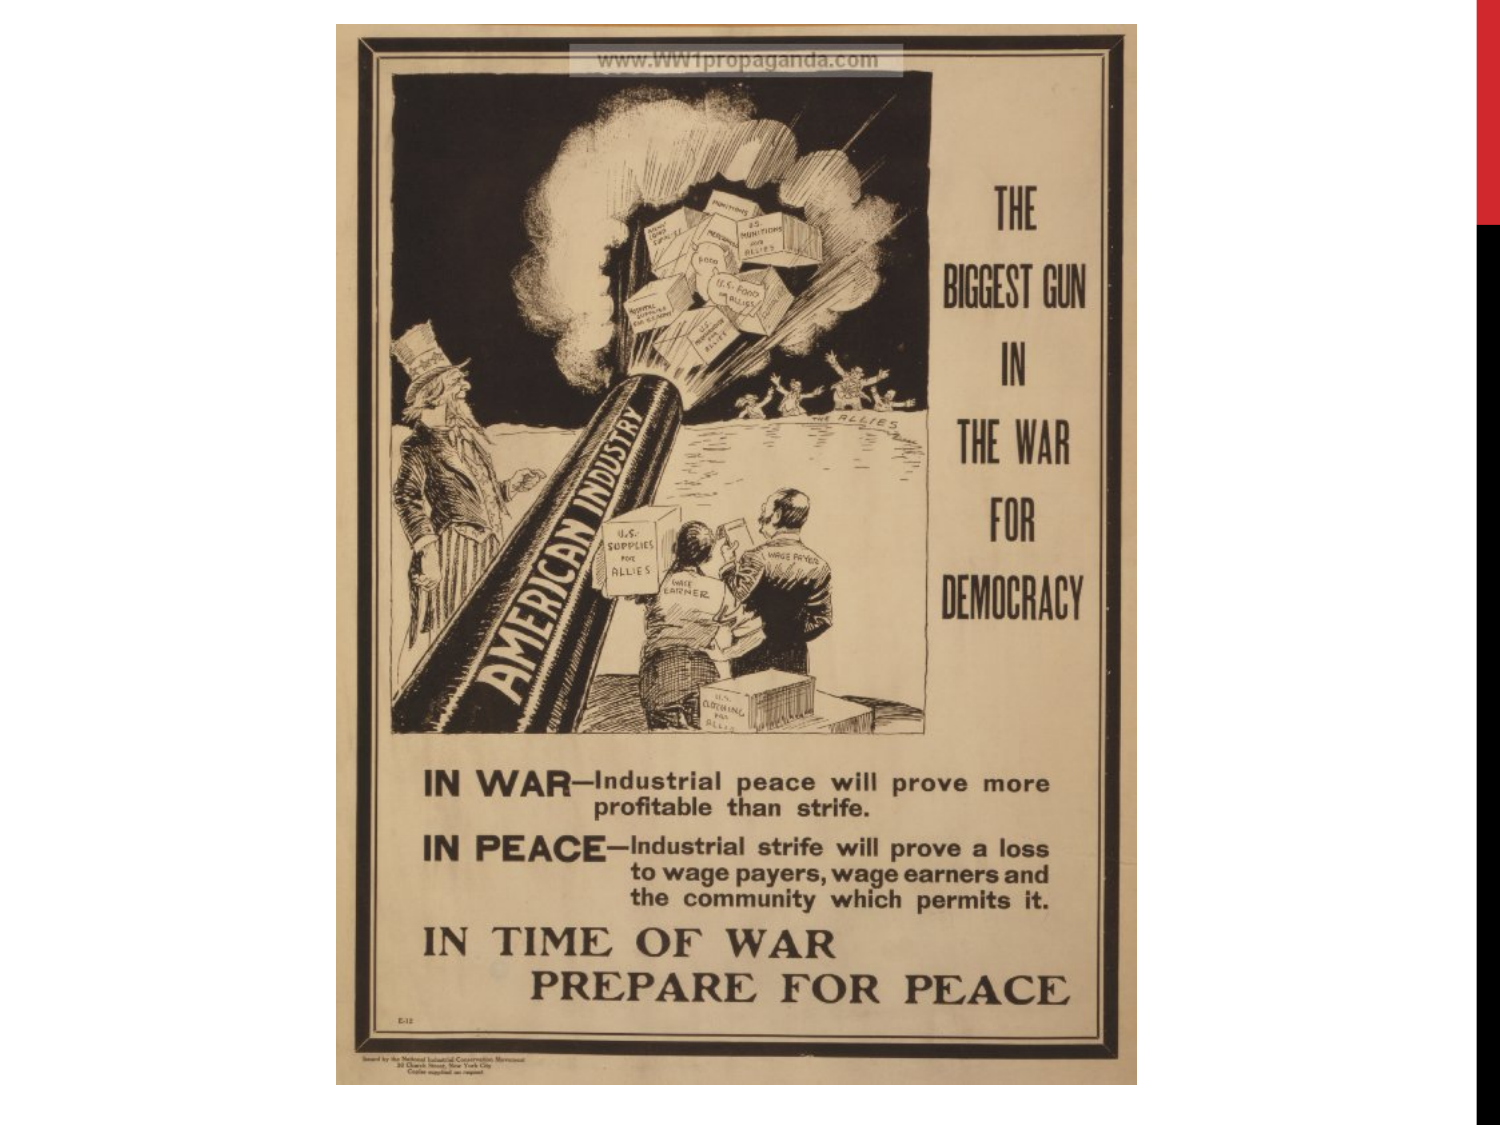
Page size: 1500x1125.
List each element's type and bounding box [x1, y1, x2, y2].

list [0, 24, 1500, 1086]
